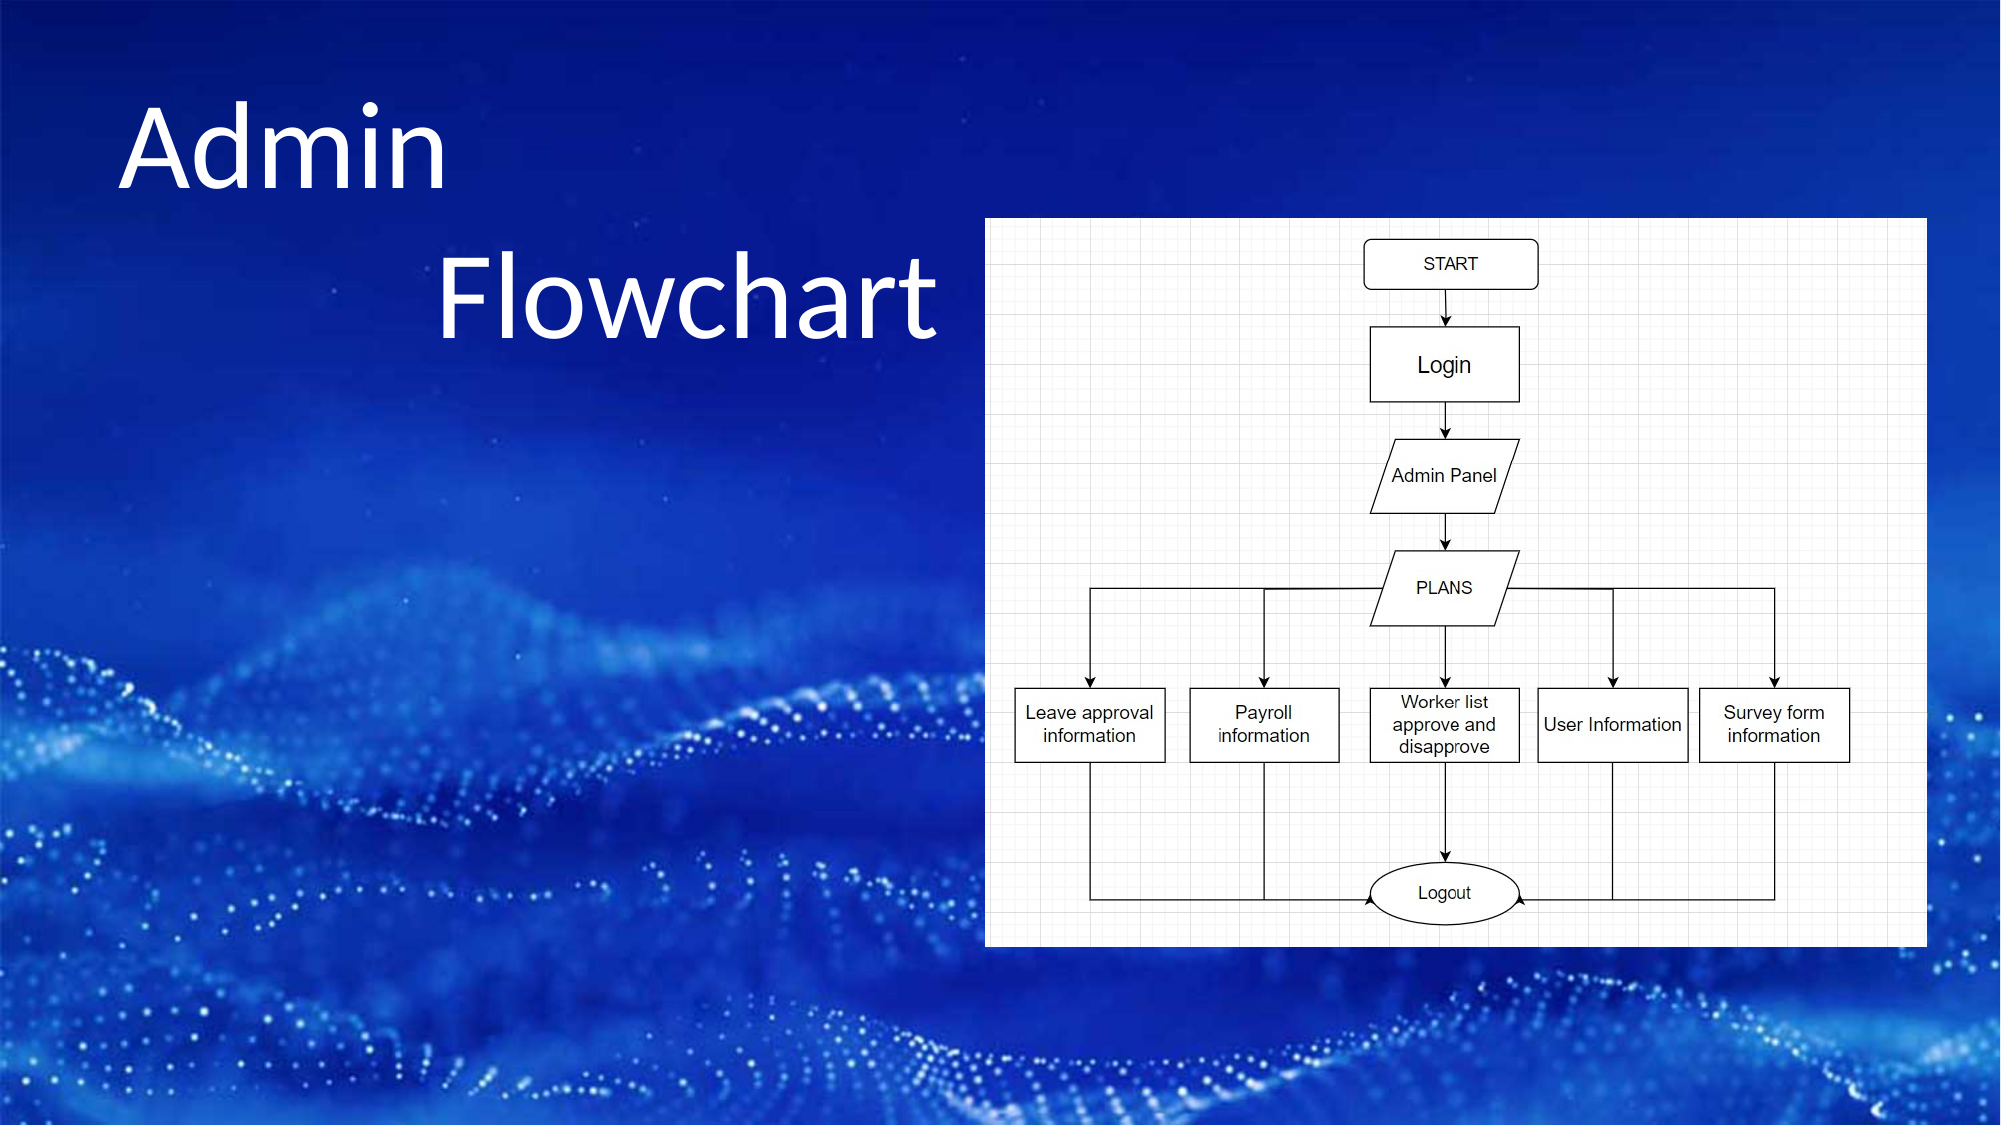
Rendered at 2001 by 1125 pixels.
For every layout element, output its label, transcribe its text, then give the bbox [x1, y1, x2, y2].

text_box Admin Flowchart [0, 55, 986, 371]
picture [0, 0, 2001, 1125]
